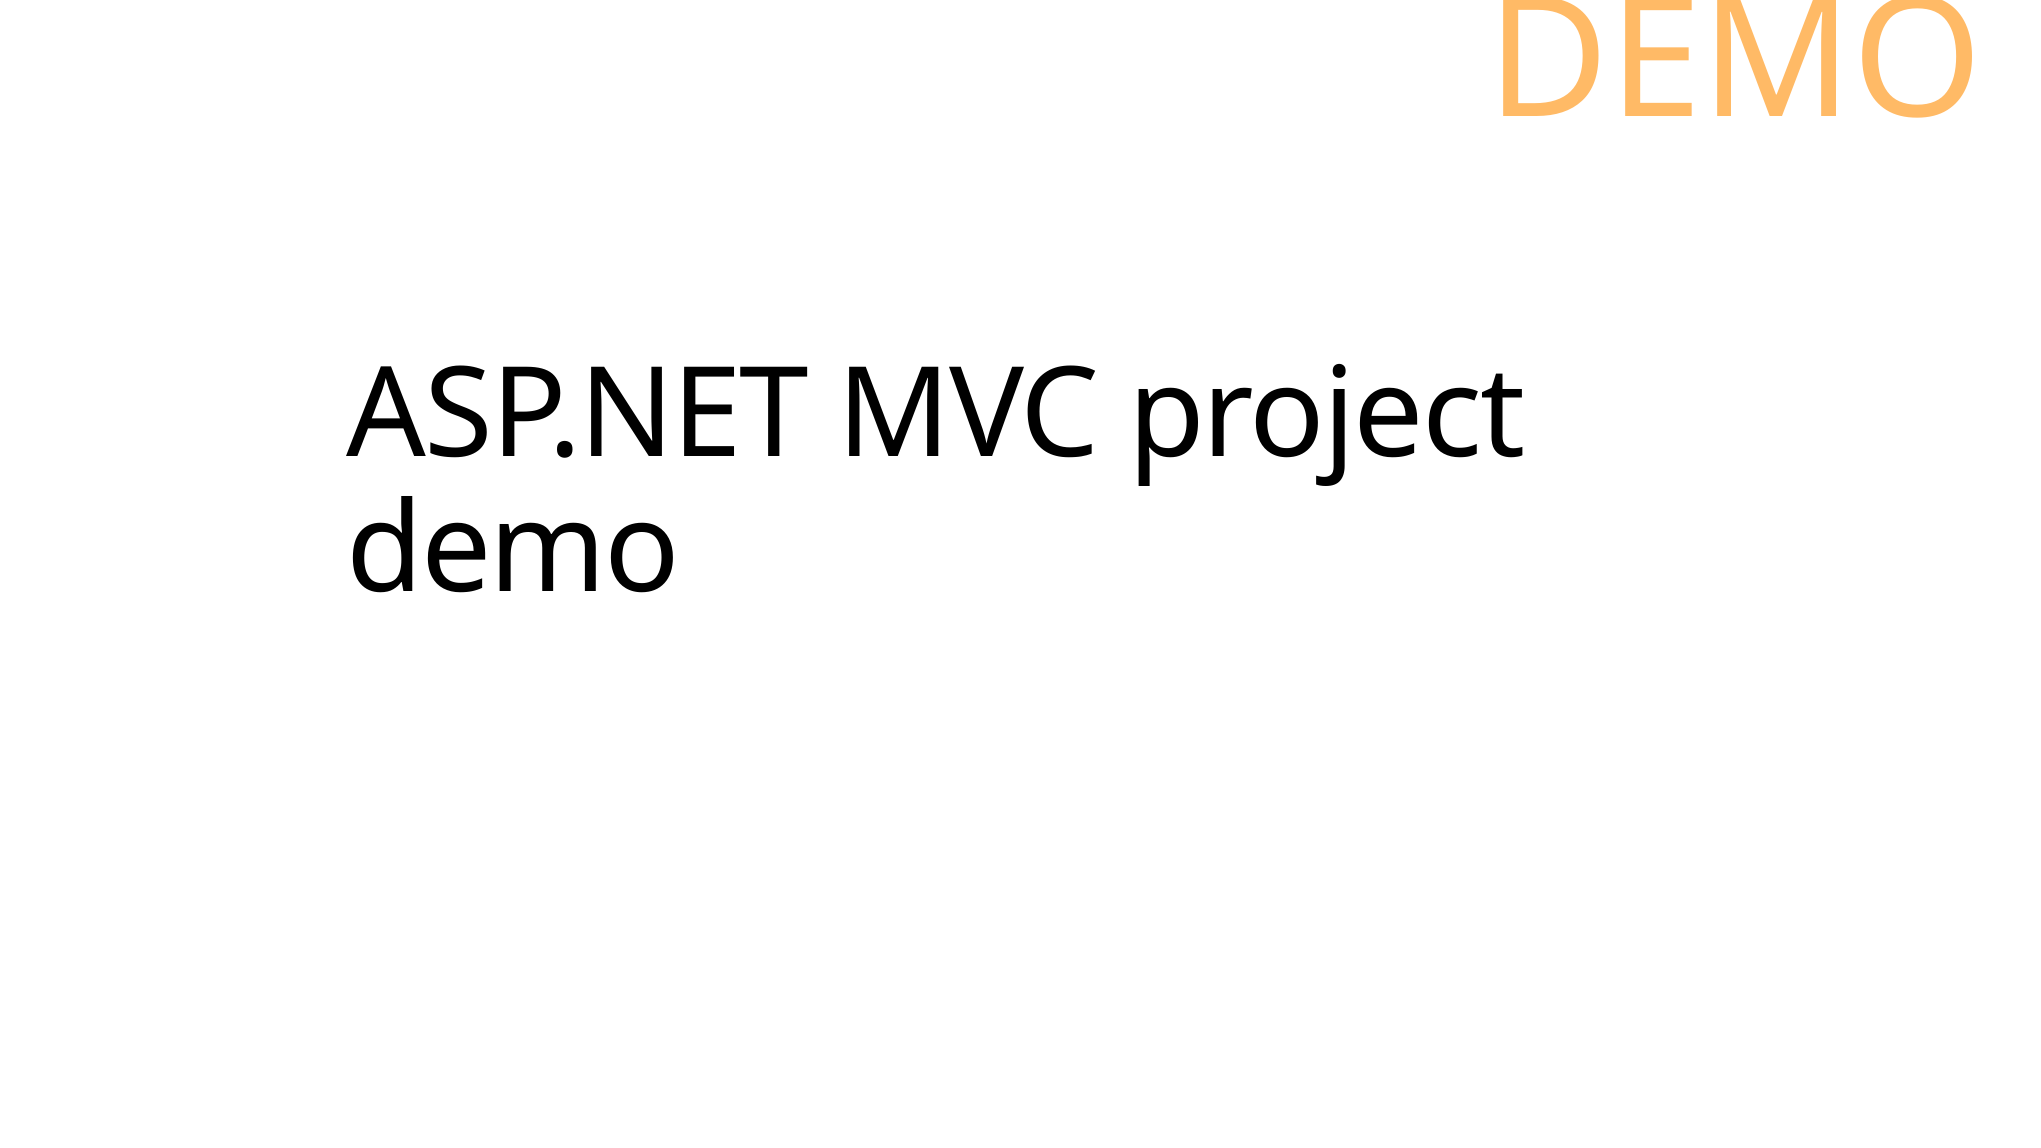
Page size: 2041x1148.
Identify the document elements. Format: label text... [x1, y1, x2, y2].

title ASP.NET MVC project demo [346, 348, 1696, 649]
